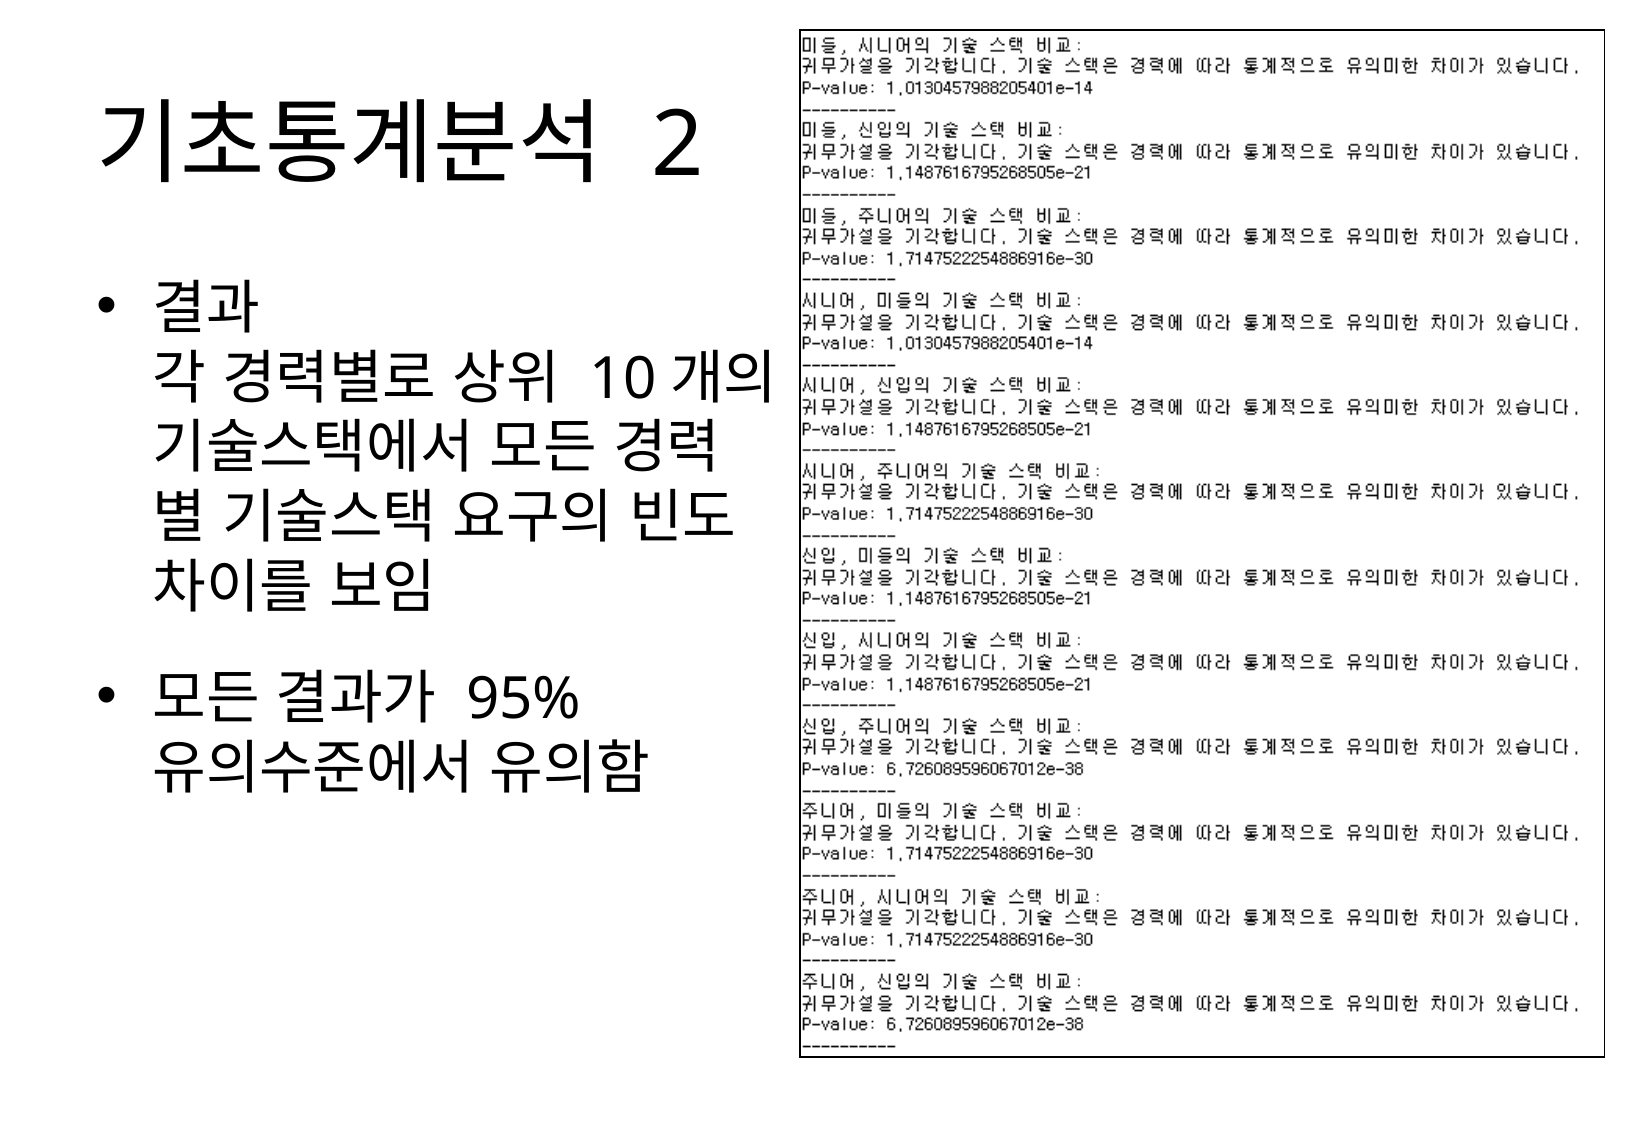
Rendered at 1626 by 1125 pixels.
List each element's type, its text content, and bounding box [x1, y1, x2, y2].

list 결과 각 경력별로 상위 10개의 기술스택에서 모든 경력 별 기술스택 요구의 빈도 차이를 보임 모든 결과가 95% 유의수준에서 유의함 [81, 262, 795, 1005]
title 기초통계분석 2 [81, 45, 795, 233]
picture [800, 30, 1604, 1057]
